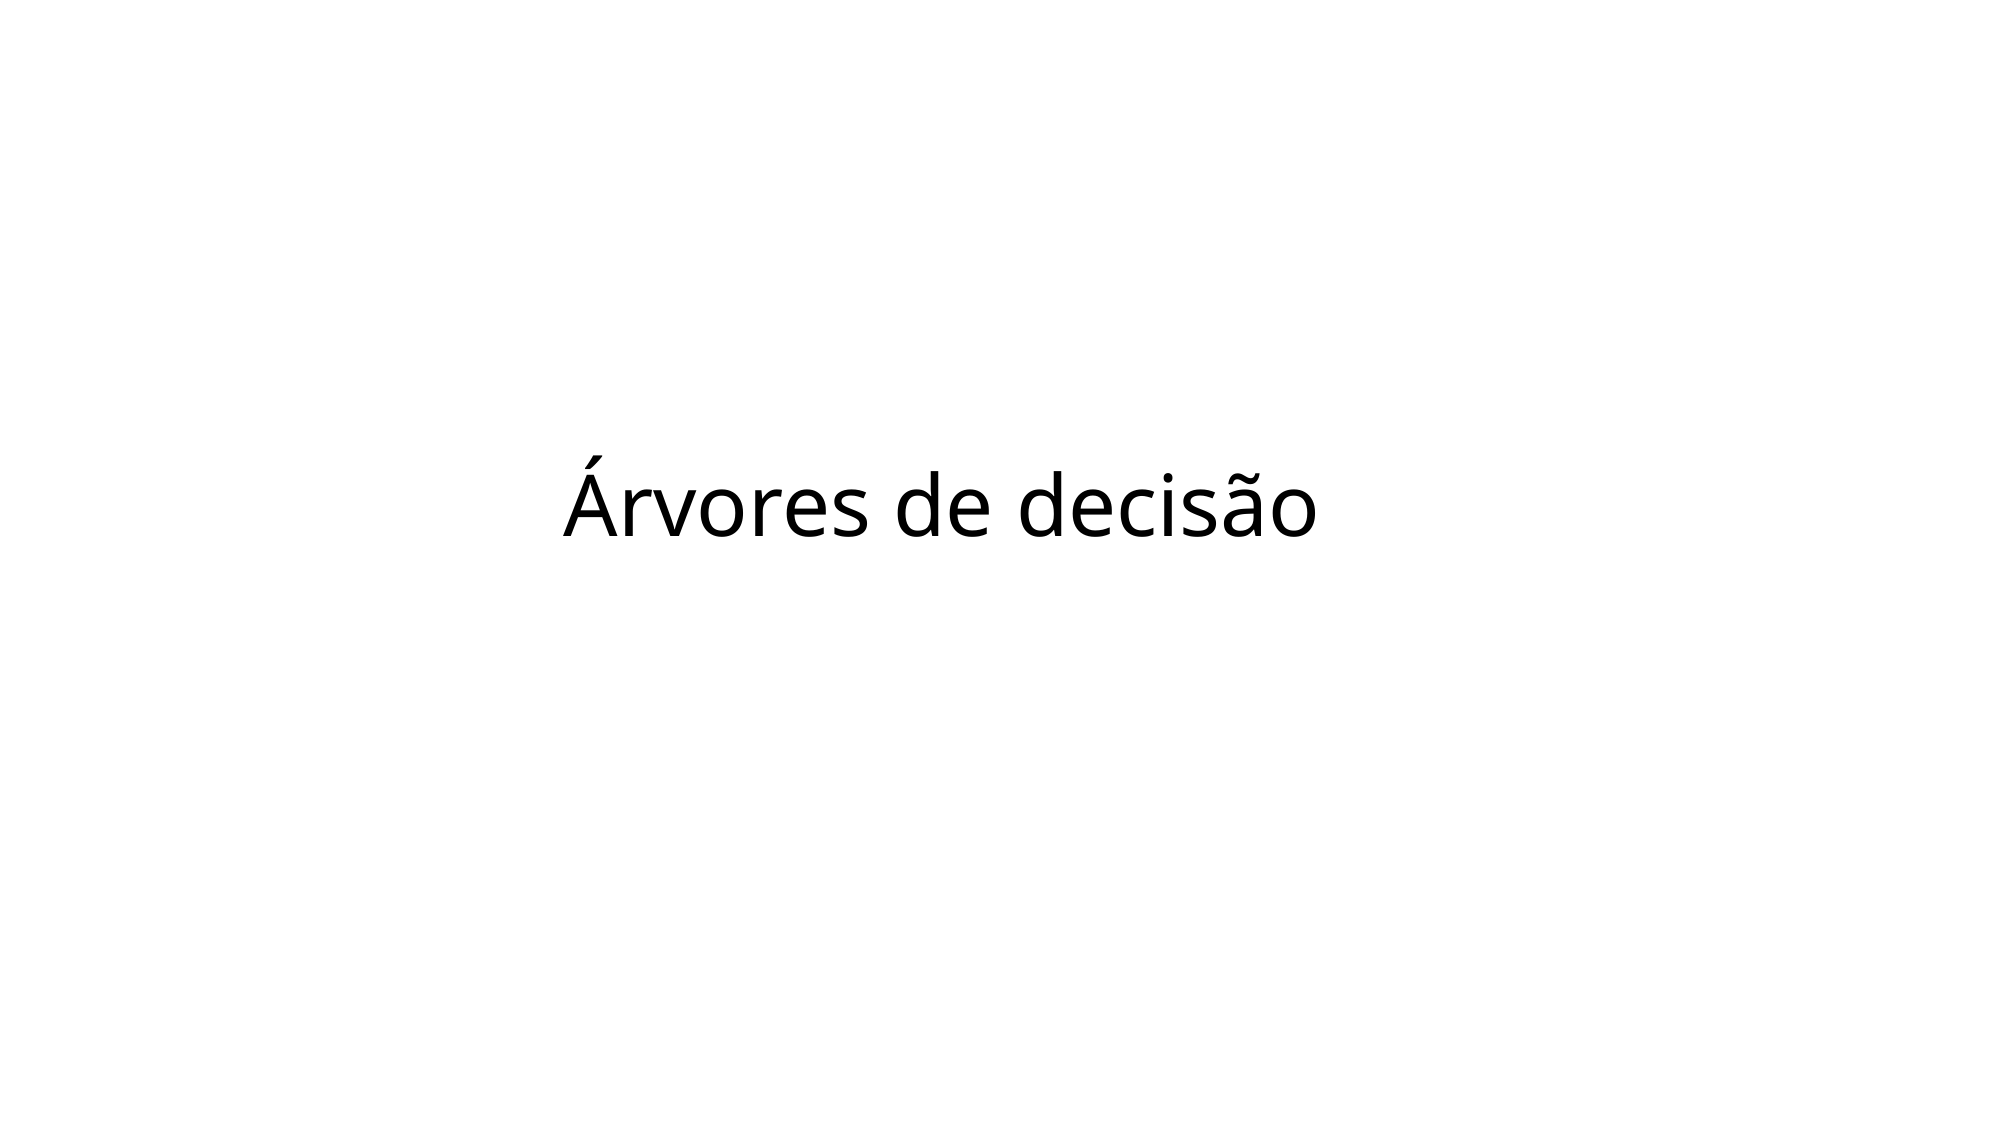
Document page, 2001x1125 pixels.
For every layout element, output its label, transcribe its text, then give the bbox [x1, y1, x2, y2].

title Árvores de decisão [548, 405, 1452, 563]
